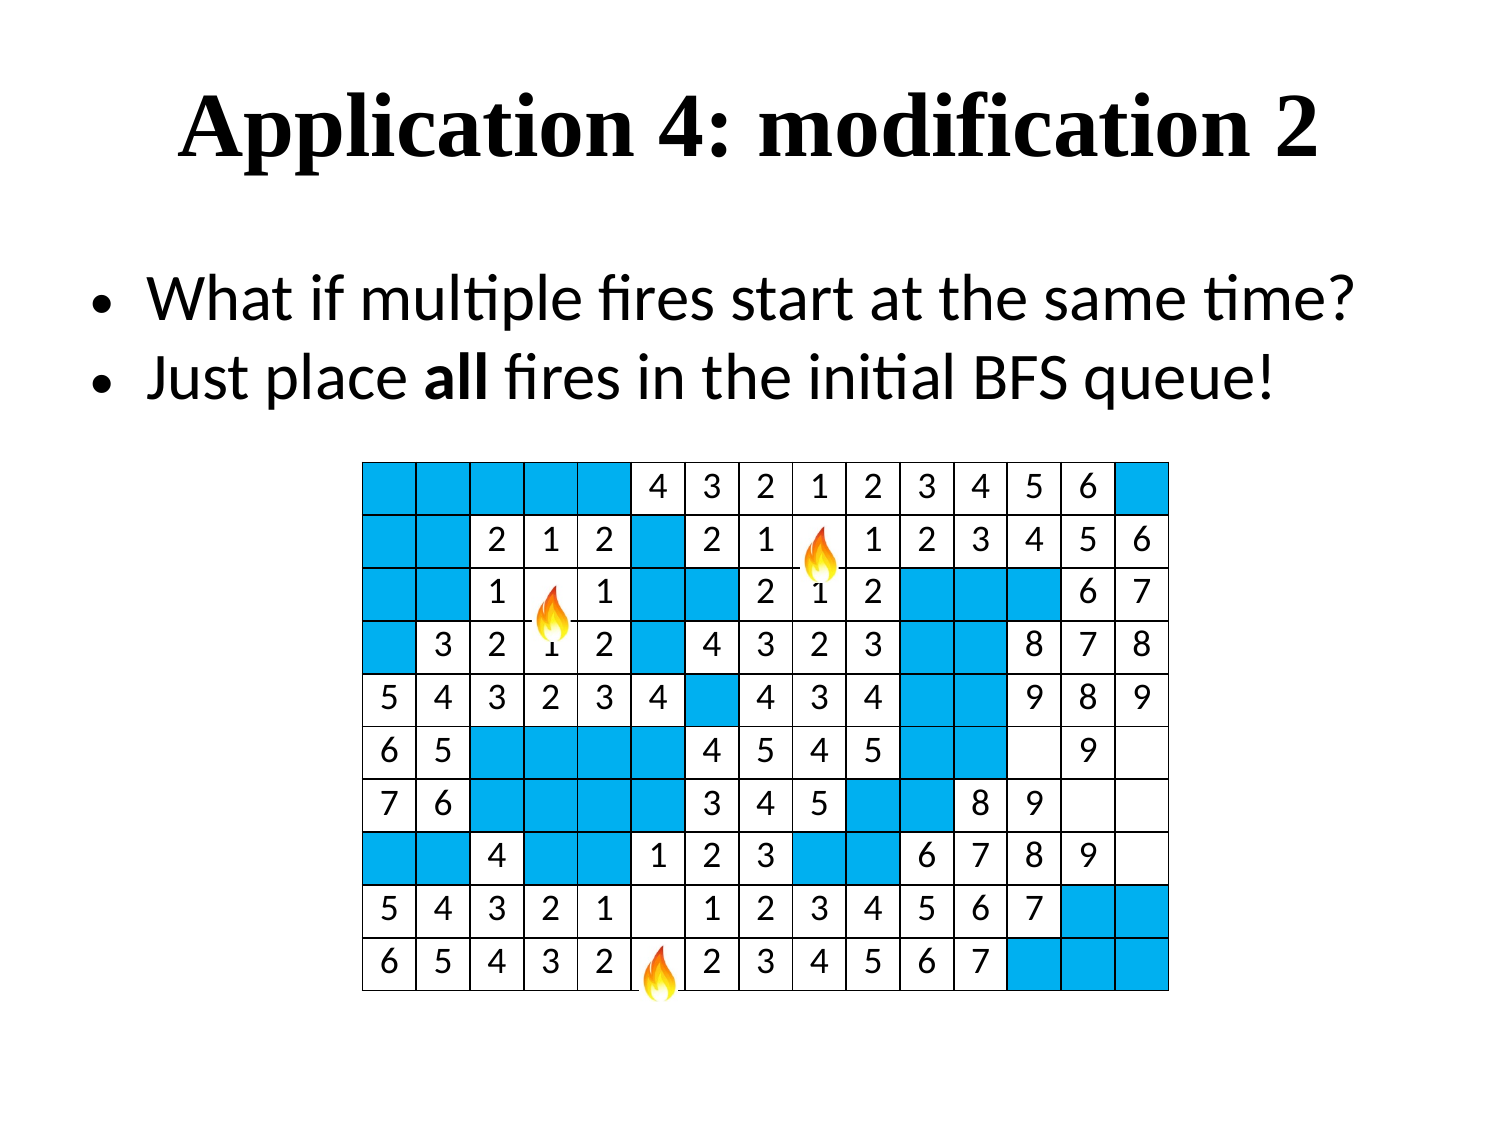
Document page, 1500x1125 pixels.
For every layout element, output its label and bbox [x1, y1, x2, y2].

picture [531, 583, 571, 642]
title [24, 26, 1475, 214]
picture [638, 944, 679, 1002]
picture [799, 525, 839, 583]
text_box [74, 262, 1425, 1005]
